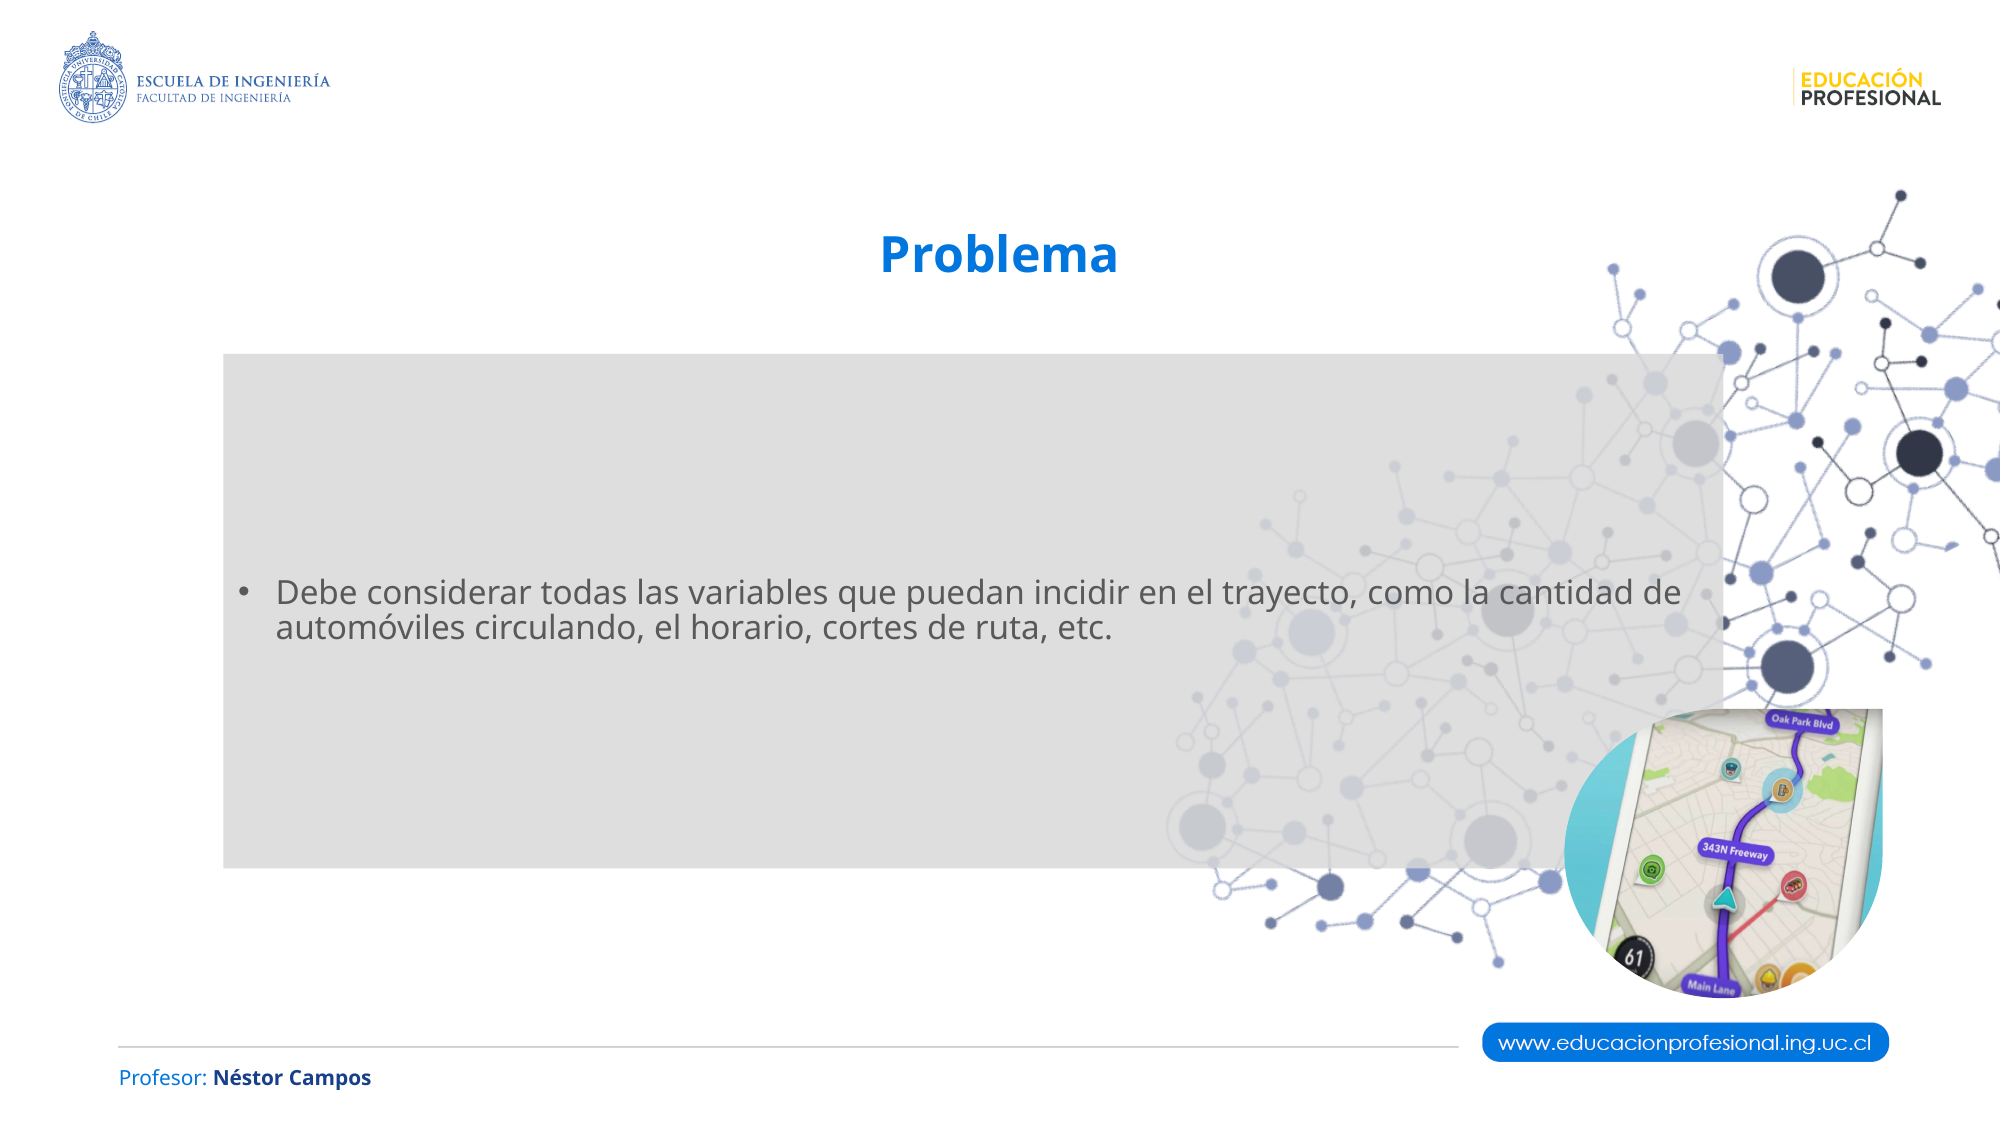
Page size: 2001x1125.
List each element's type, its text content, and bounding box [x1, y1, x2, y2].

picture [0, 0, 2000, 1125]
text_box Debe considerar todas las variables que puedan incidir en el trayecto, como la cantidad de automóviles circulando, el horario, cortes de ruta, etc. [223, 353, 1564, 869]
title Problema [380, 225, 1620, 328]
